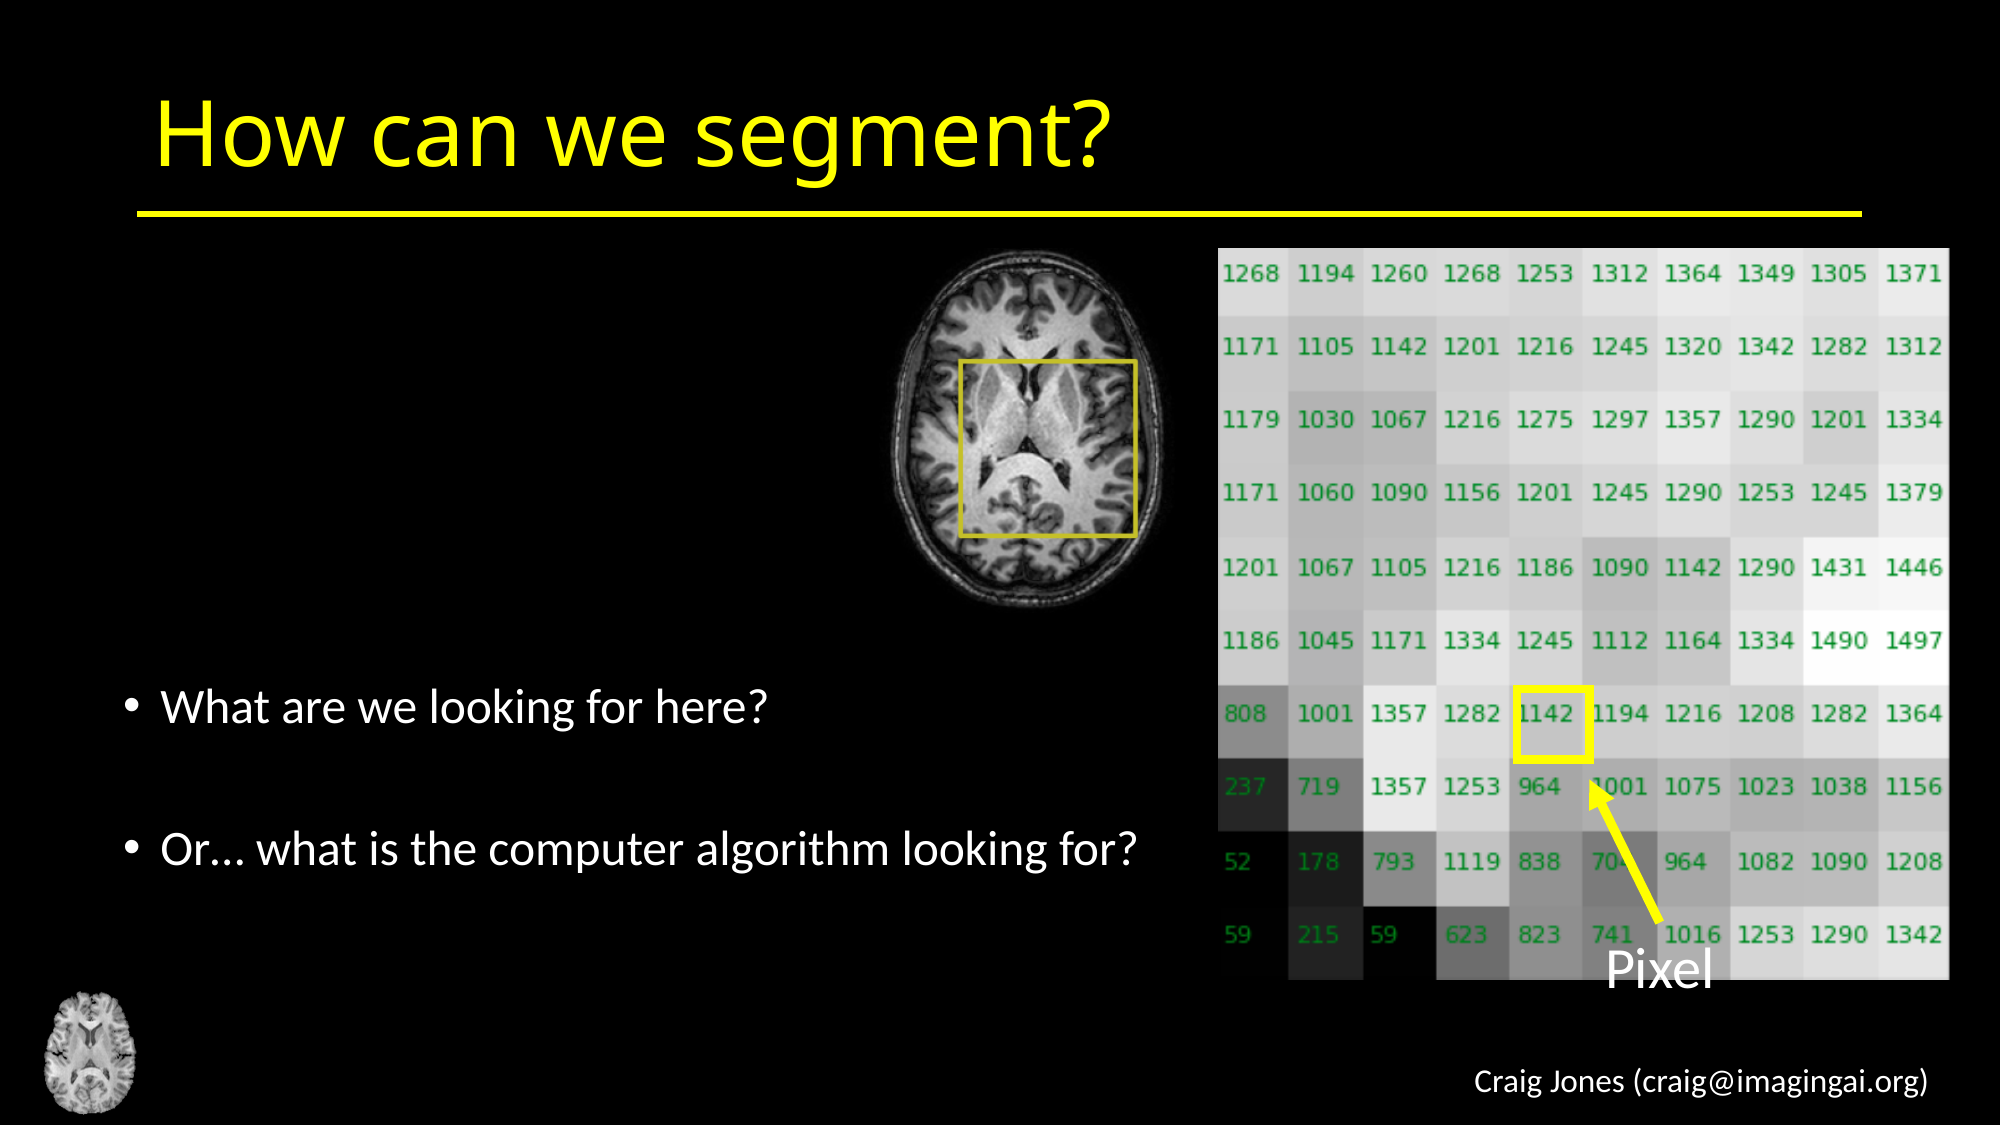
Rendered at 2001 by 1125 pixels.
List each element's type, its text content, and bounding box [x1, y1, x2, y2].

picture [879, 248, 1181, 613]
picture [40, 991, 138, 1115]
title How can we segment? [137, 59, 1863, 215]
text_box Pixel [1590, 980, 1730, 1008]
picture [1218, 248, 1952, 980]
list What are we looking for here? Or… what is the computer algorithm looking for? [108, 672, 1180, 886]
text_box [1589, 779, 1660, 923]
